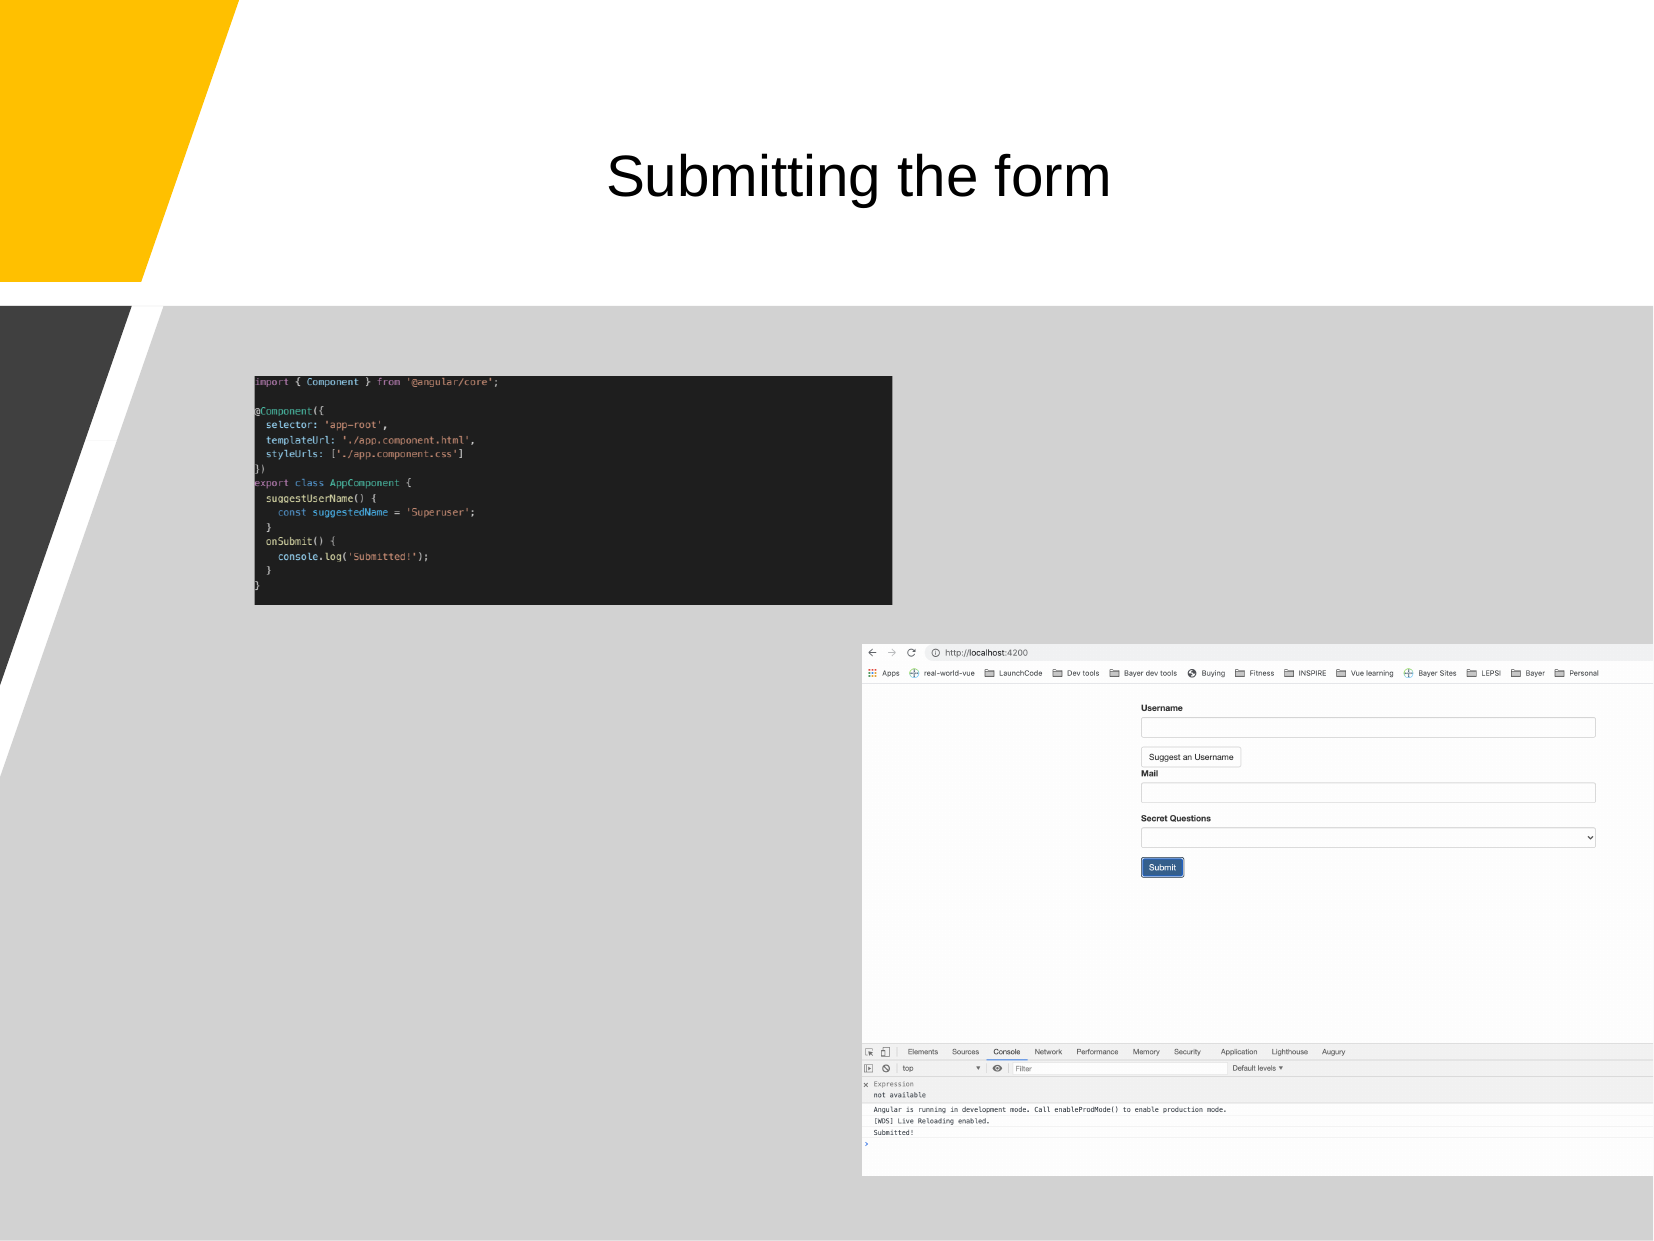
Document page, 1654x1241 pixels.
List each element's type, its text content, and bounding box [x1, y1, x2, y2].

title Submitting the form [224, 66, 1495, 282]
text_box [254, 372, 893, 621]
text_box [0, 0, 241, 283]
text_box [0, 304, 1654, 1241]
text_box [0, 304, 134, 686]
picture [862, 644, 1654, 1176]
